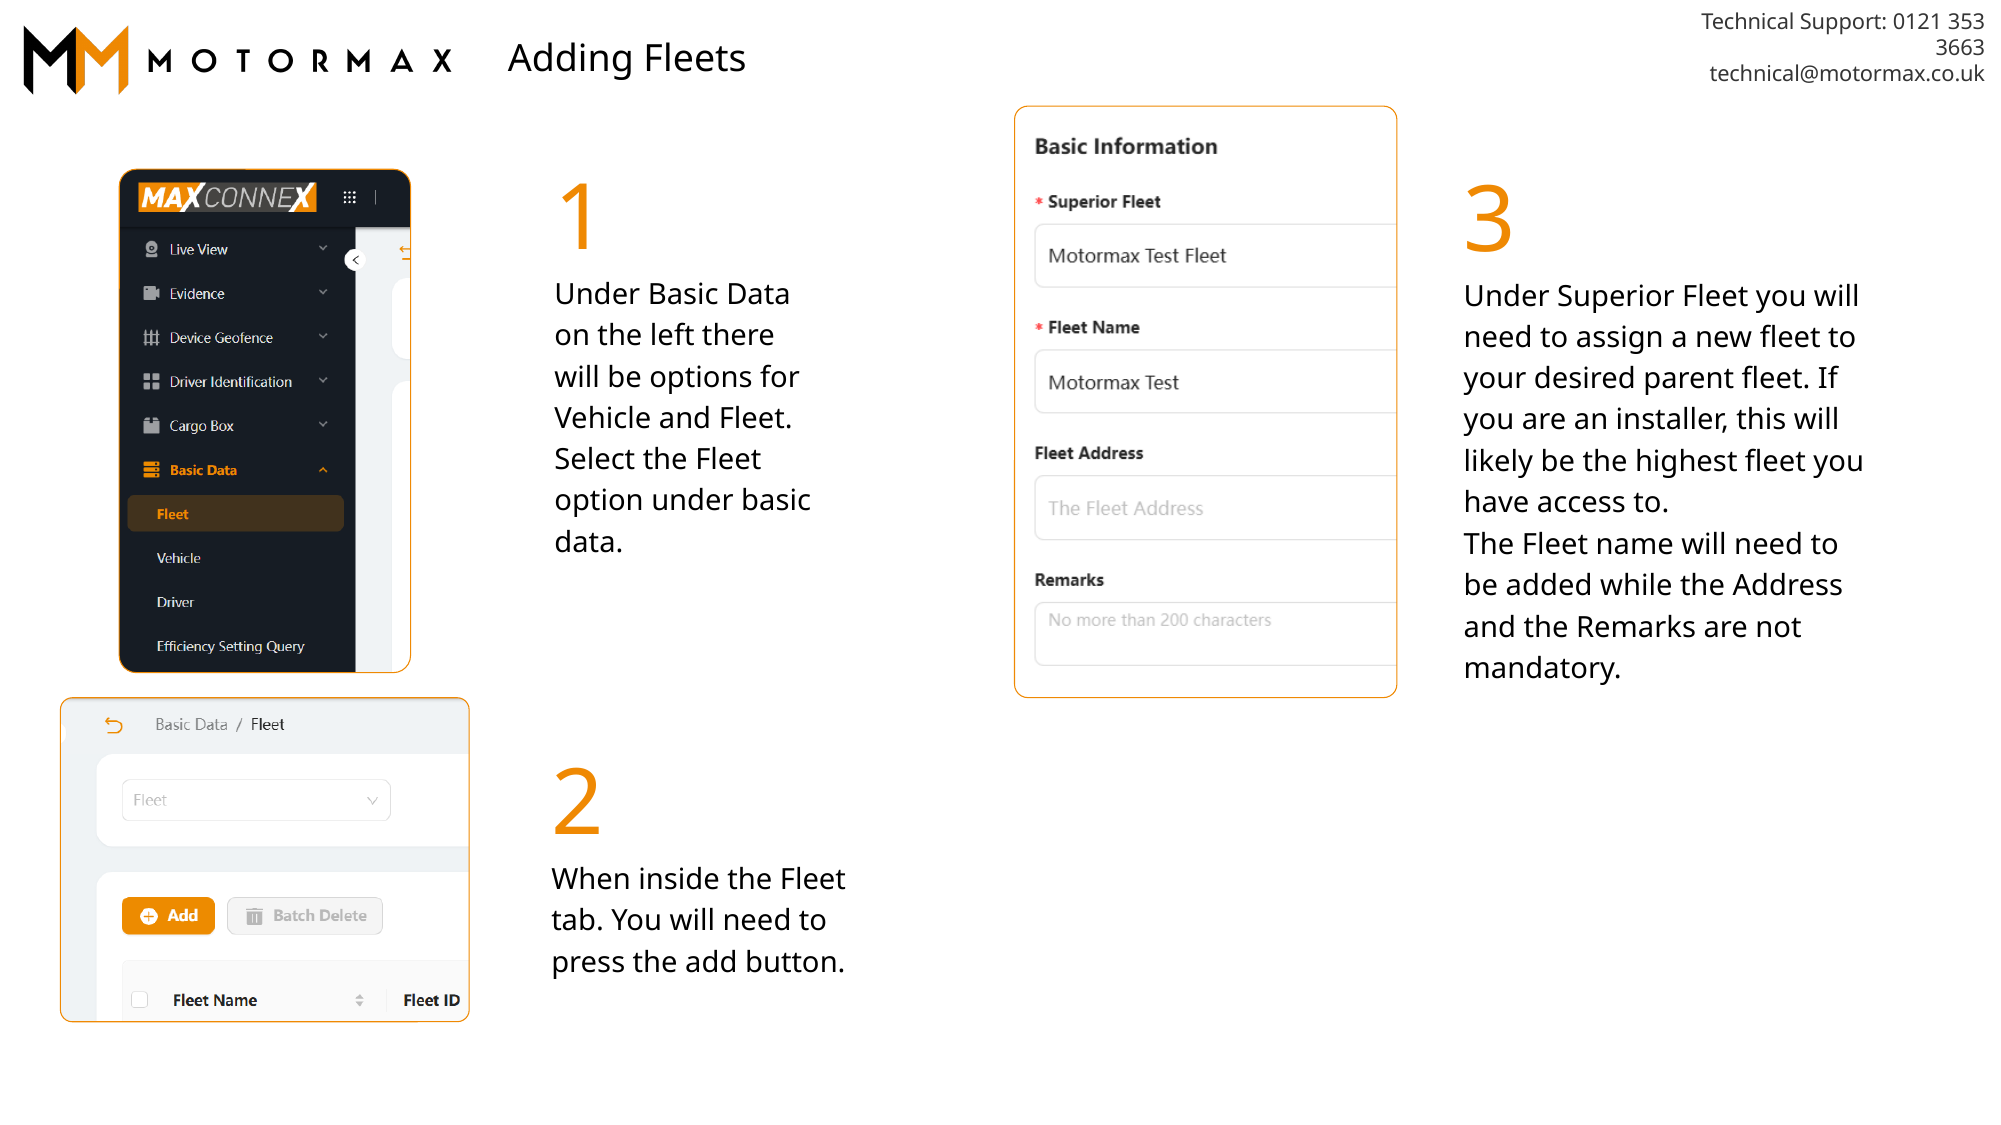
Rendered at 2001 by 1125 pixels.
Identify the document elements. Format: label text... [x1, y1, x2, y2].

text_box Adding Fleets [493, 26, 762, 87]
text_box 2 When inside the Fleet tab. You will need to press the add button. [549, 741, 857, 978]
picture [118, 168, 412, 674]
text_box 3 Under Superior Fleet you will need to assign a new fleet to your desired parent fleet. If you are an installer, this will likely be the highest fleet you have access to. The Fleet name will need to be added while the Address and the Remarks are not mandatory. [1461, 157, 1871, 684]
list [59, 697, 470, 1023]
picture [0, 0, 518, 143]
text_box 1 Under Basic Data on the left there will be options for Vehicle and Fleet. Select the Fleet option under basic data. [552, 156, 815, 558]
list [1014, 105, 1398, 699]
